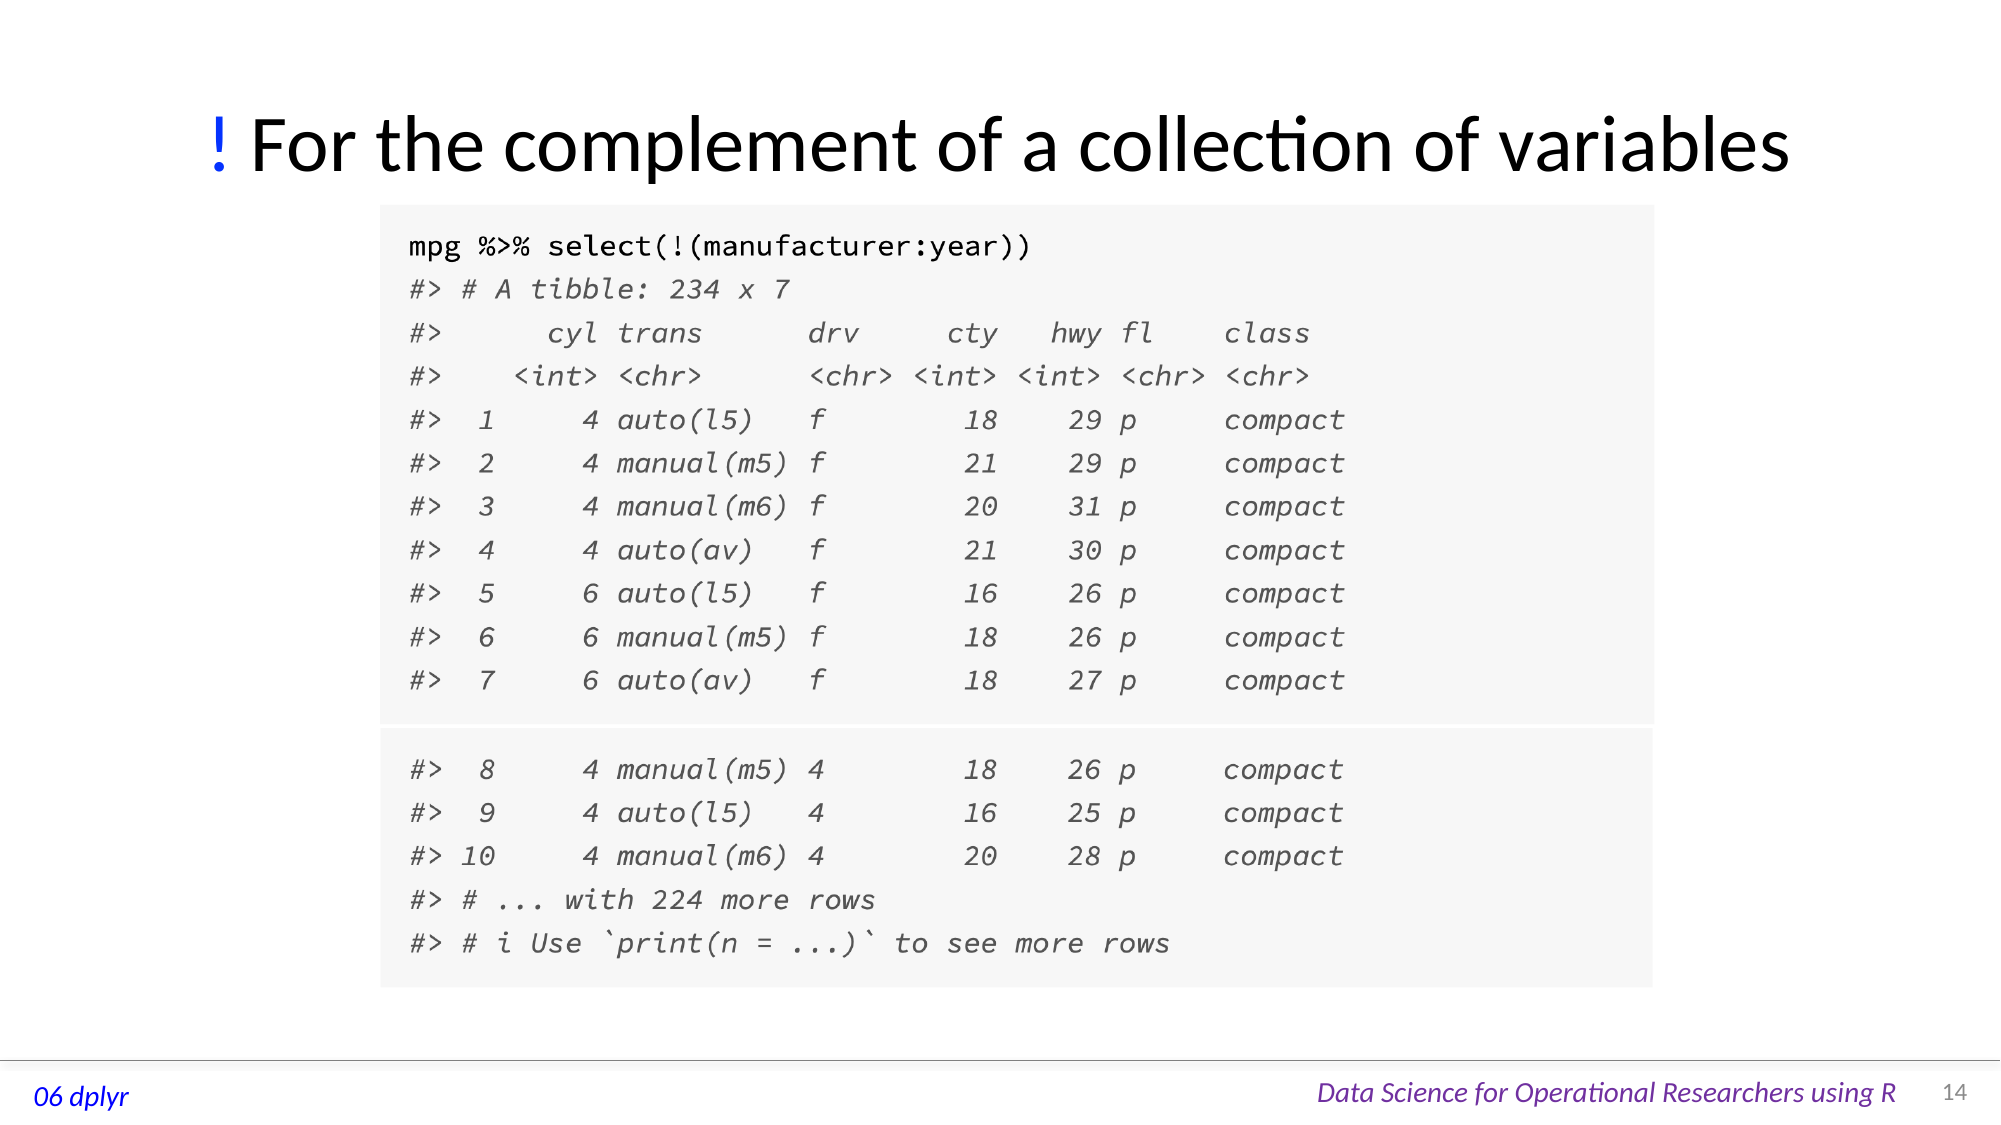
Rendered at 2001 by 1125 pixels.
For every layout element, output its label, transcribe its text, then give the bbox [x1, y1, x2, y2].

title ! For the complement of a collection of variables [99, 45, 1900, 233]
picture [378, 203, 1655, 991]
slide_number 14 [1899, 1060, 1983, 1120]
